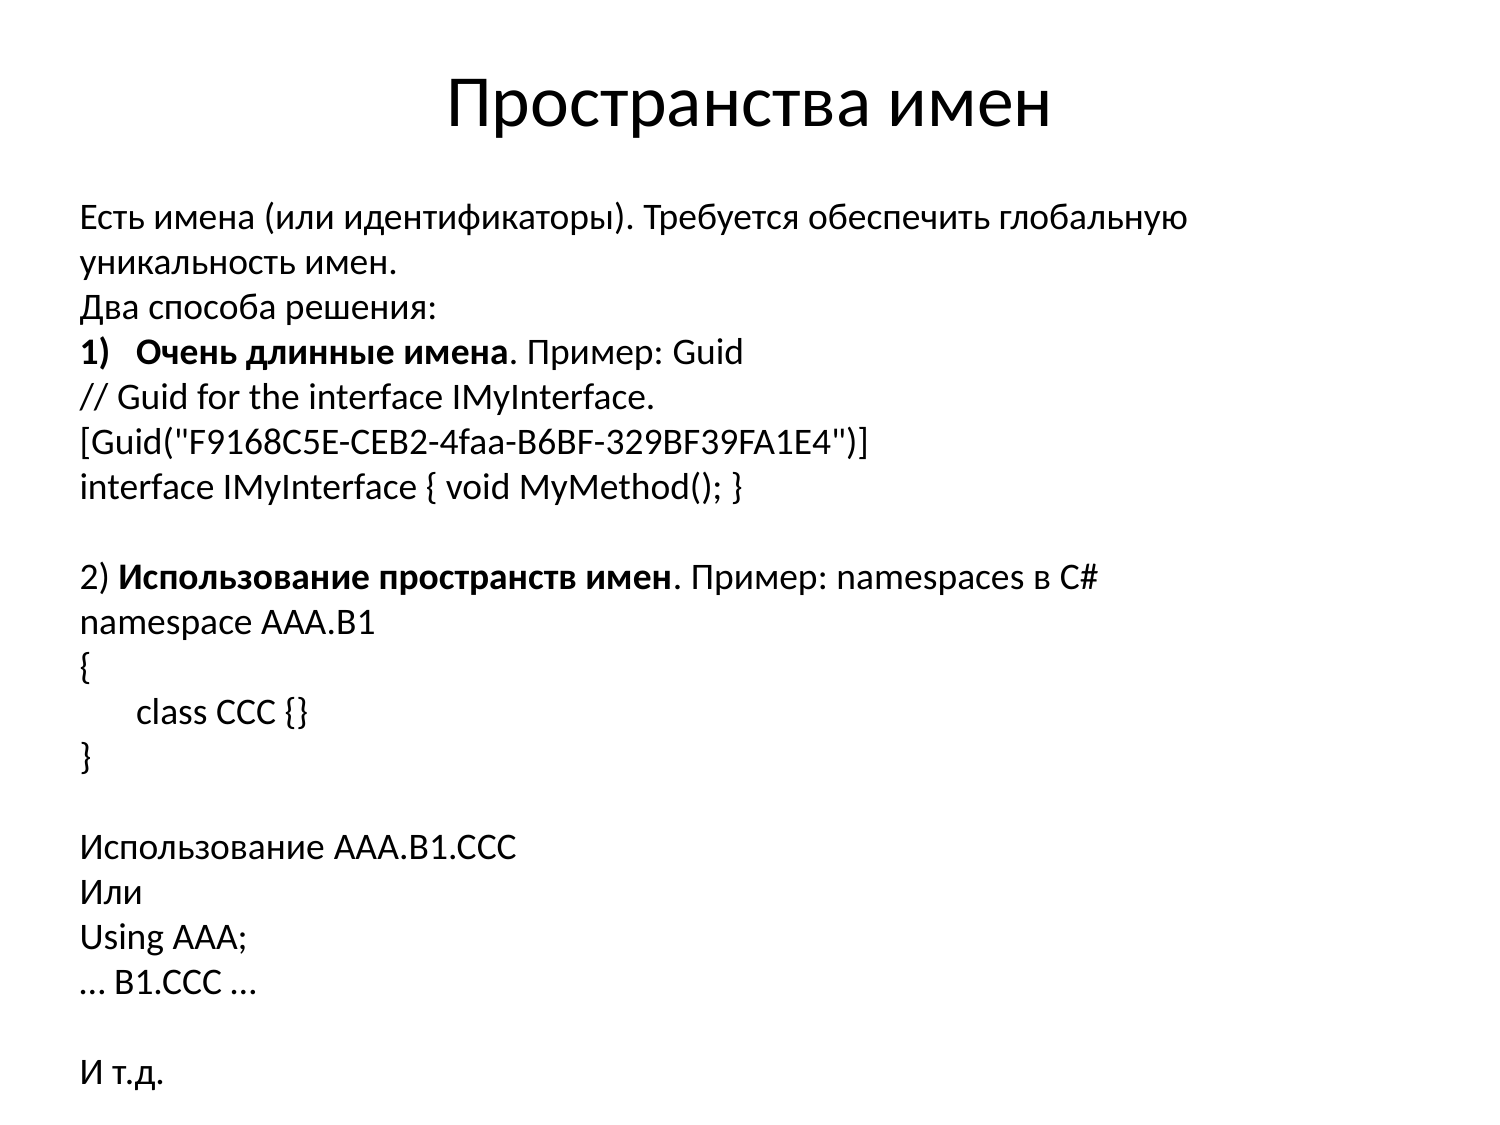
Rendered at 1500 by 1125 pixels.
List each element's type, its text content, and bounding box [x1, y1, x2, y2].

text_box Есть имена (или идентификаторы). Требуется обеспечить глобальную уникальность имен. Два способа решения: Очень длинные имена. Пример: Guid // Guid for the interface IMyInterface. [Guid("F9168C5E-CEB2-4faa-B6BF-329BF39FA1E4")] interface IMyInterface { void MyMethod(); } 2) Использование пространств имен. Пример: namespaces в C# namespace AAA.B1 { class CCC {} } Использование AAA.B1.CCC Или Using AAA; … B1.CCC … И т.д. [64, 184, 1424, 1100]
title Пространства имен [75, 45, 1425, 149]
